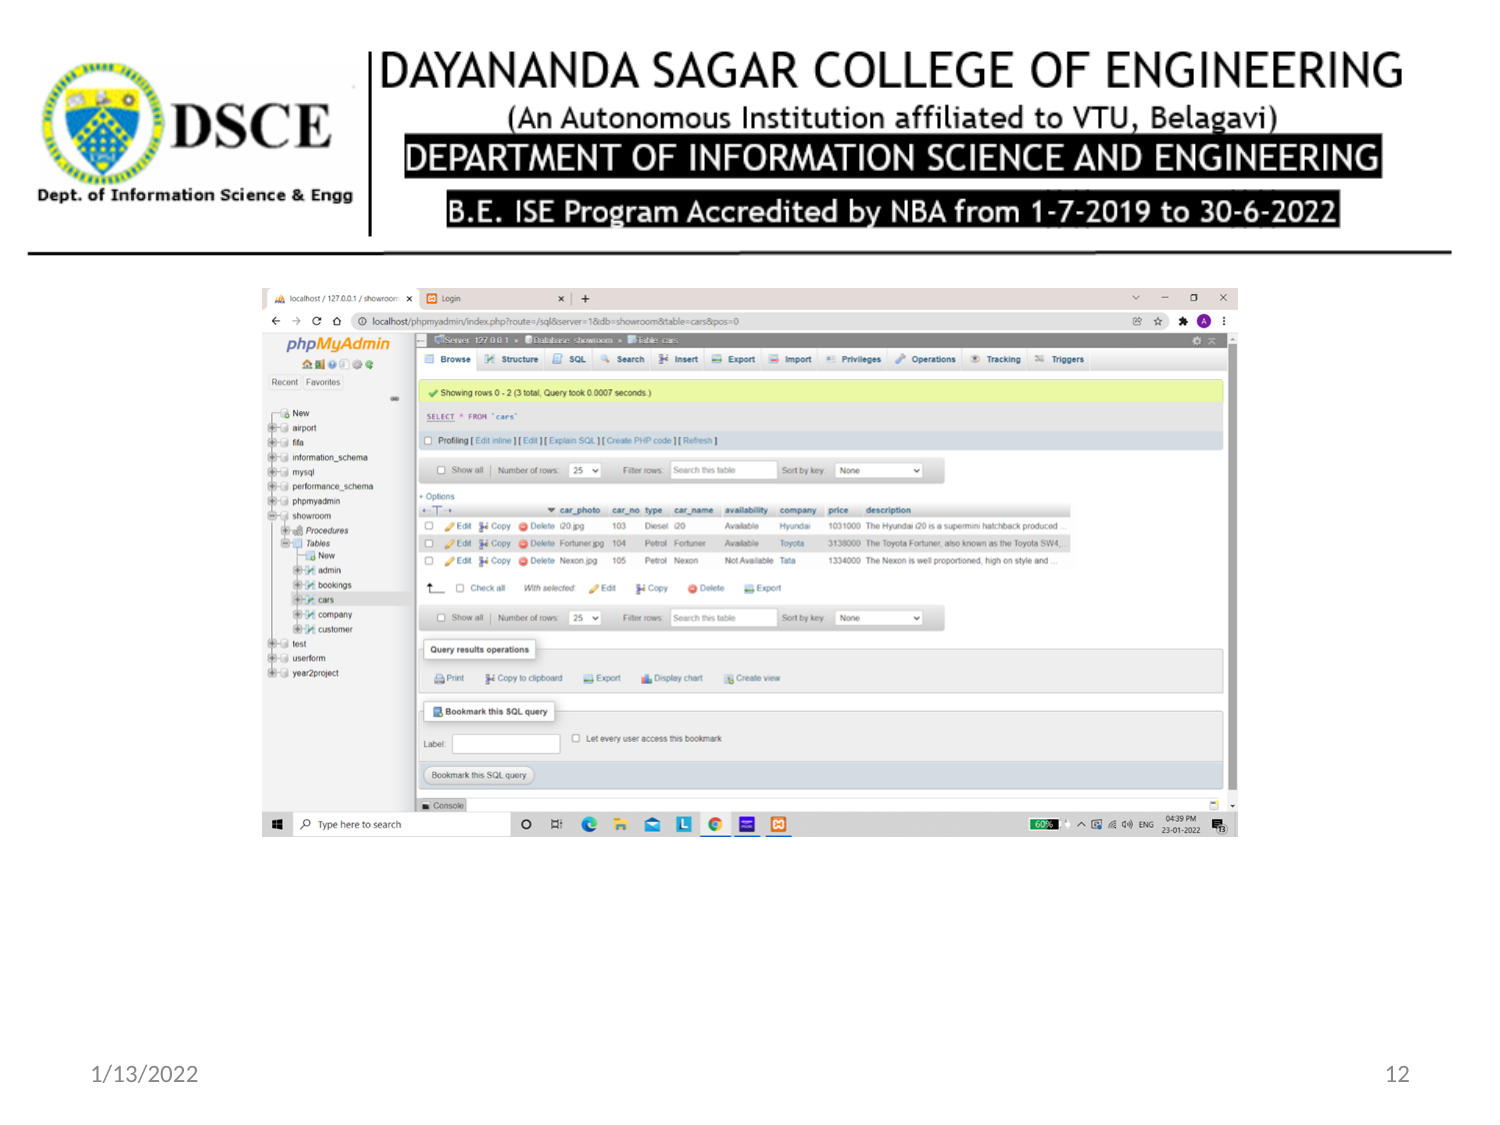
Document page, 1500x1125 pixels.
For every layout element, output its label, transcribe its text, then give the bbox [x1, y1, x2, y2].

slide_number 12 [1074, 1042, 1425, 1103]
picture [262, 288, 1238, 837]
picture [0, 18, 1481, 268]
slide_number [75, 1042, 425, 1103]
